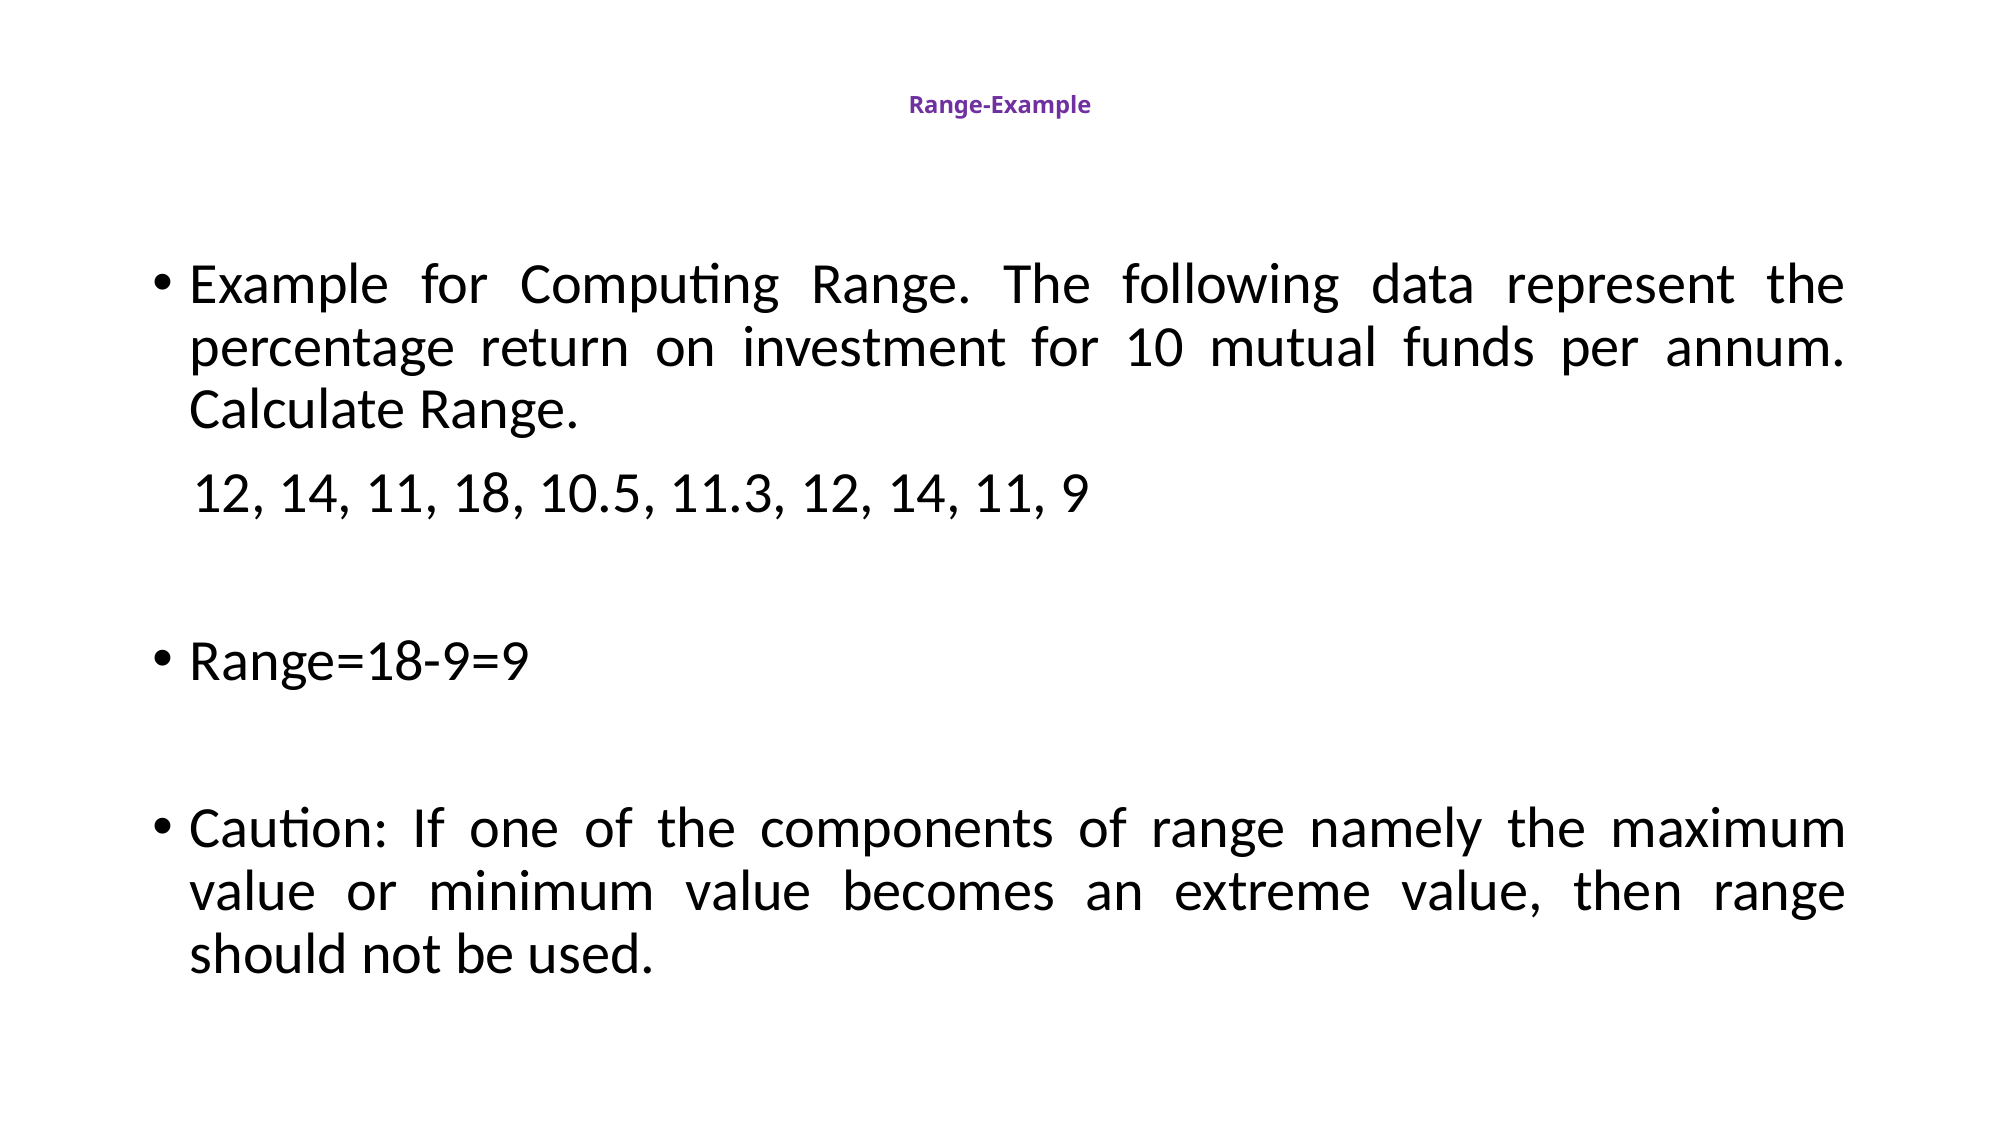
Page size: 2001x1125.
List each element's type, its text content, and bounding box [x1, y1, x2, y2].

title Range-Example [137, 59, 1863, 154]
list Example for Computing Range. The following data represent the percentage return on investment for 10 mutual funds per annum. Calculate Range. 12, 14, 11, 18, 10.5, 11.3, 12, 14, 11, 9 Range=18-9=9 Caution: If one of the components of range namely the maximum value or minimum value becomes an extreme value, then range should not be used. [137, 154, 1863, 1014]
